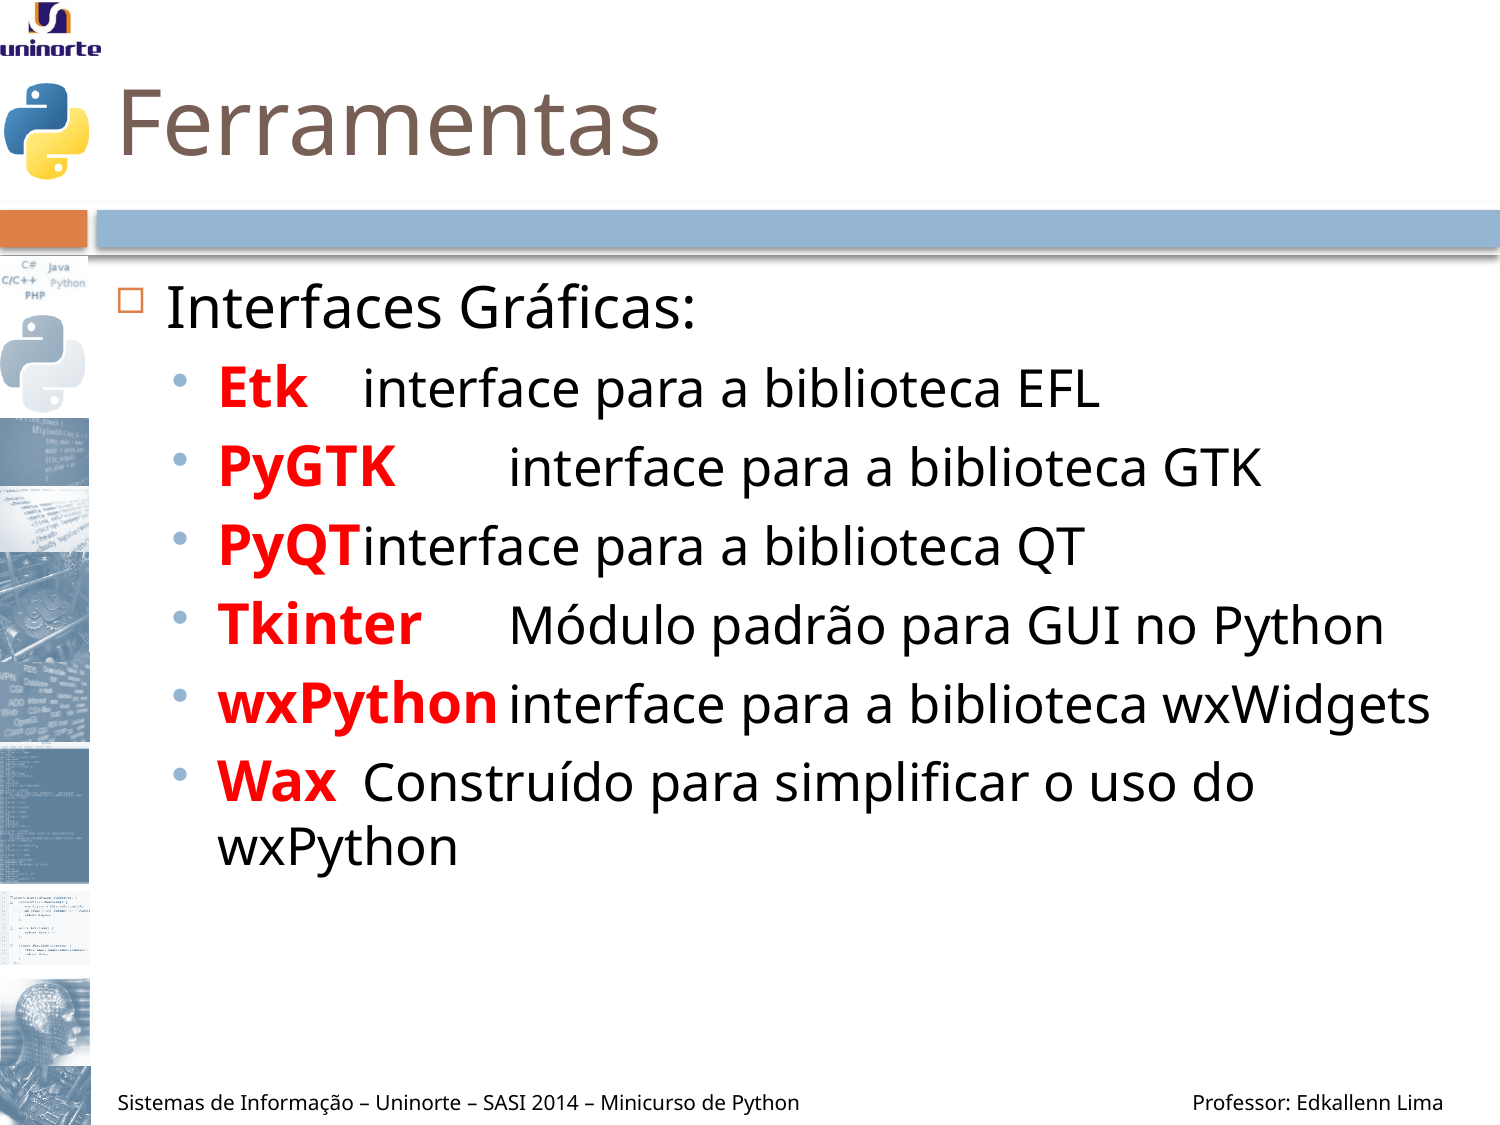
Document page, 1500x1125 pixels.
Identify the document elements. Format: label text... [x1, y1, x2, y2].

list Interfaces Gráficas: Etk interface para a biblioteca EFL PyGTK interface para a biblioteca GTK PyQT interface para a biblioteca QT Tkinter Módulo padrão para GUI no Python wxPython interface para a biblioteca wxWidgets Wax Construído para simplificar o uso do wxPython [100, 262, 1459, 1059]
picture [4, 80, 95, 183]
picture [0, 2, 101, 56]
title Ferramentas [100, 37, 1459, 200]
